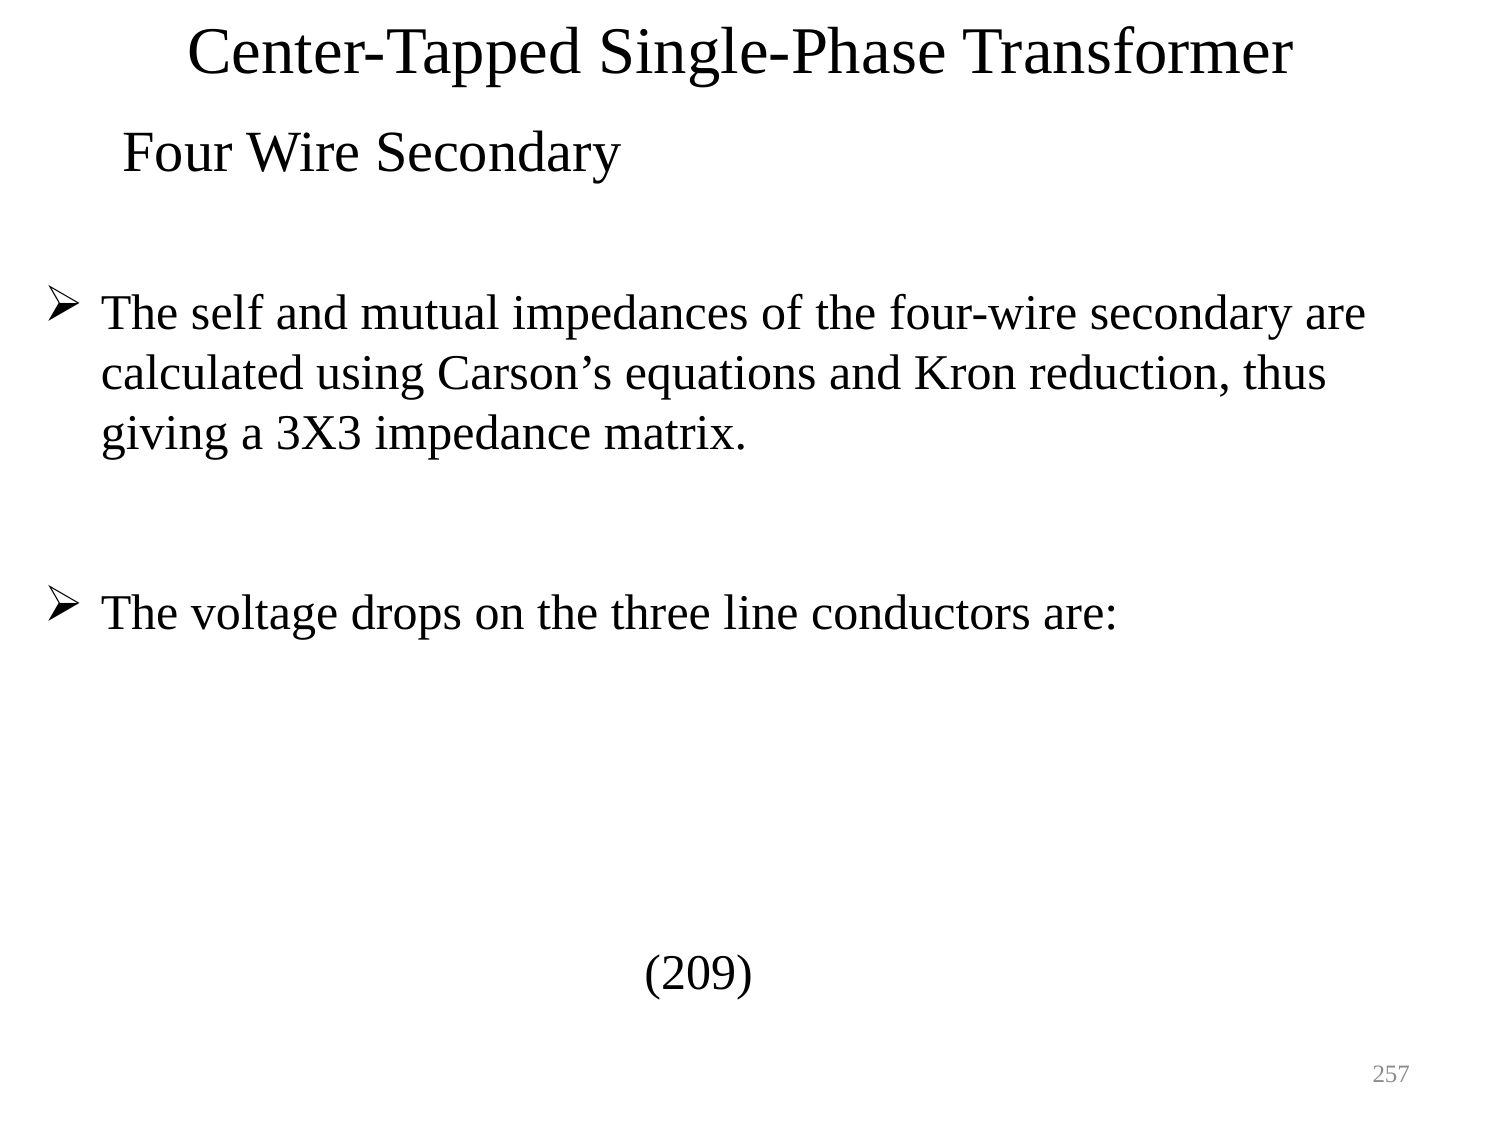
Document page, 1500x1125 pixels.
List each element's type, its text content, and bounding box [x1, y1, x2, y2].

text_box Four Wire Secondary [32, 106, 637, 191]
text_box Center-Tapped Single-Phase Transformer [0, 0, 1500, 95]
slide_number 257 [1074, 1042, 1425, 1103]
